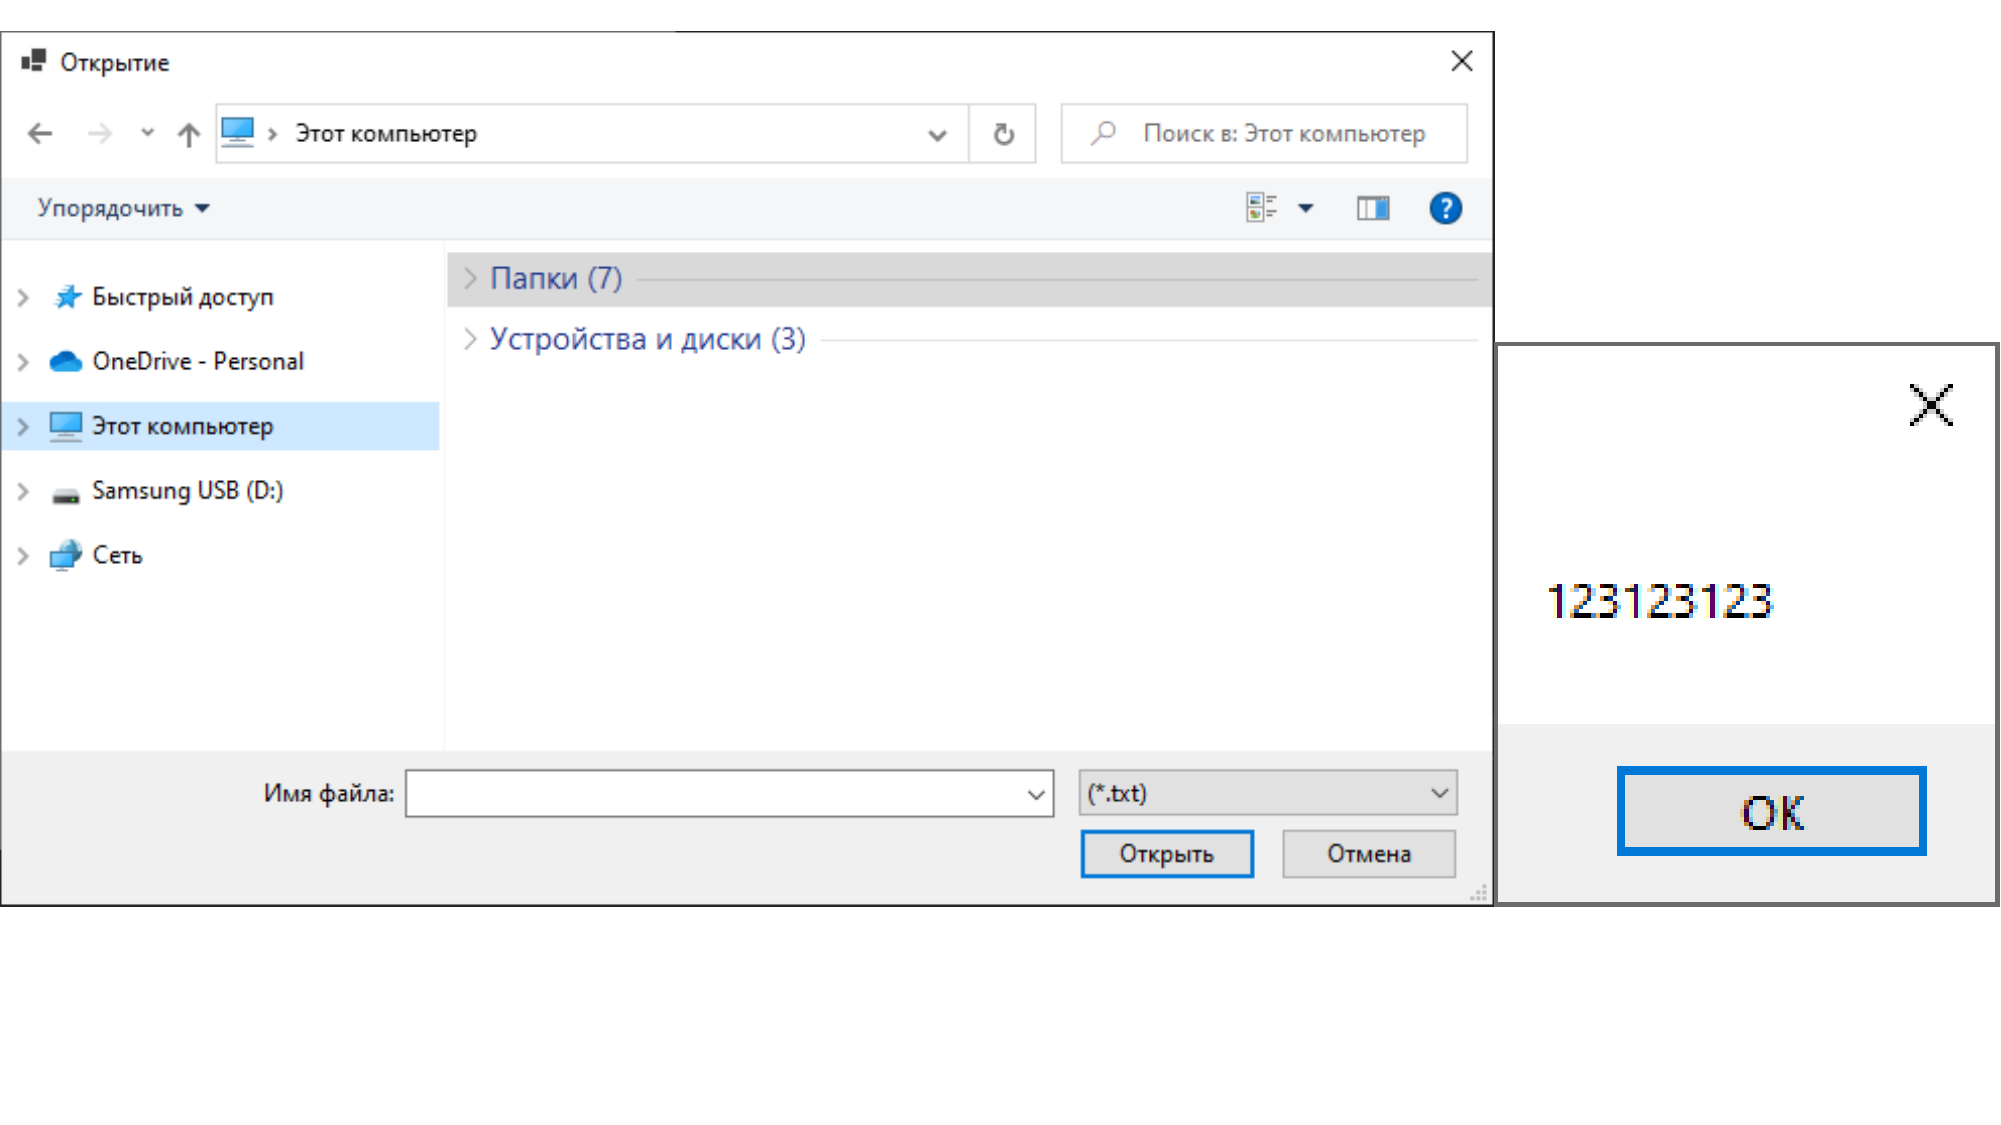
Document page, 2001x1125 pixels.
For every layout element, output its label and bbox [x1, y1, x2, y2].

picture [0, 31, 2000, 907]
